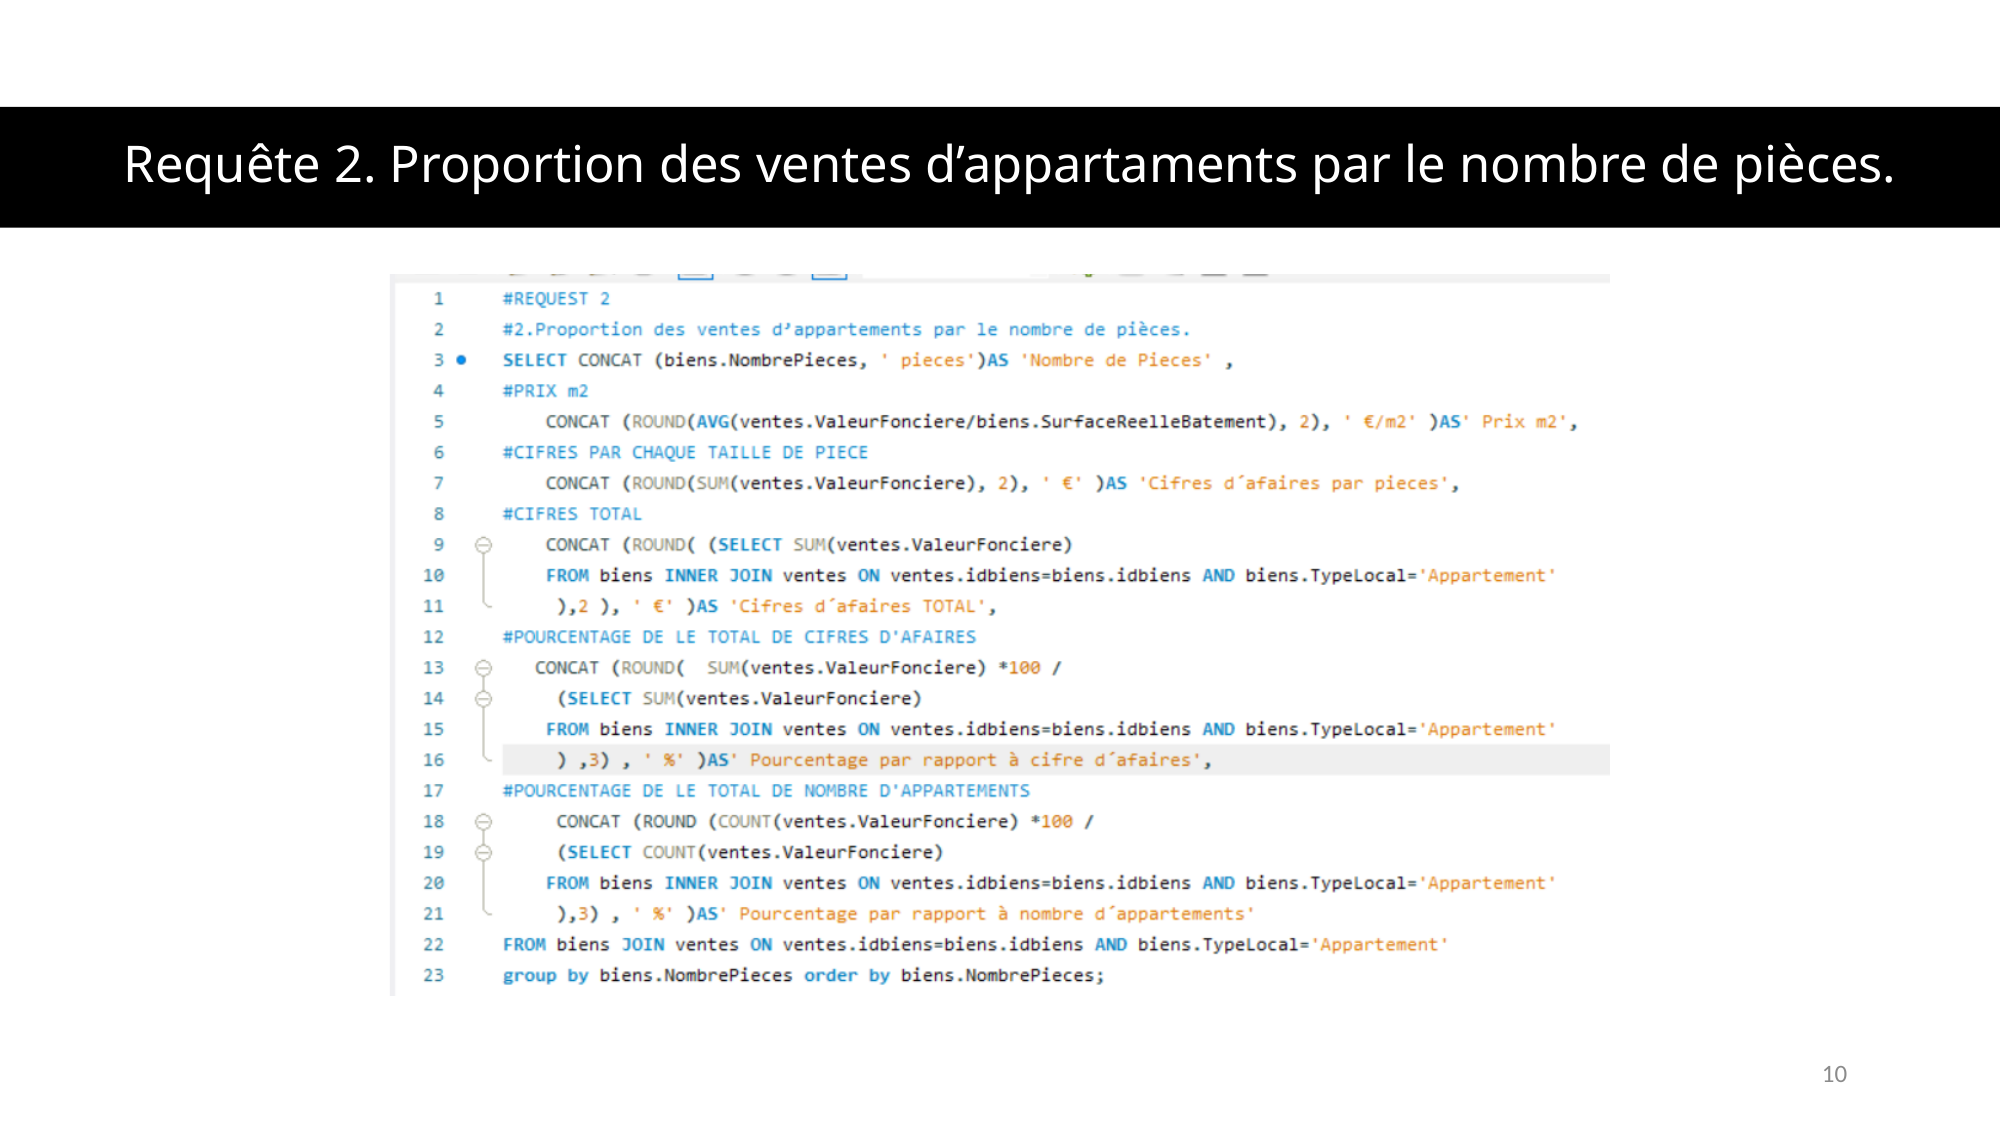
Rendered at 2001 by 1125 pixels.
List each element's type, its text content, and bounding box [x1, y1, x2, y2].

text_box [0, 106, 2000, 229]
slide_number 10 [1412, 1042, 1863, 1103]
title Requête 2. Proportion des ventes d’appartaments par le nombre de pièces. [91, 105, 1931, 228]
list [389, 274, 1610, 996]
